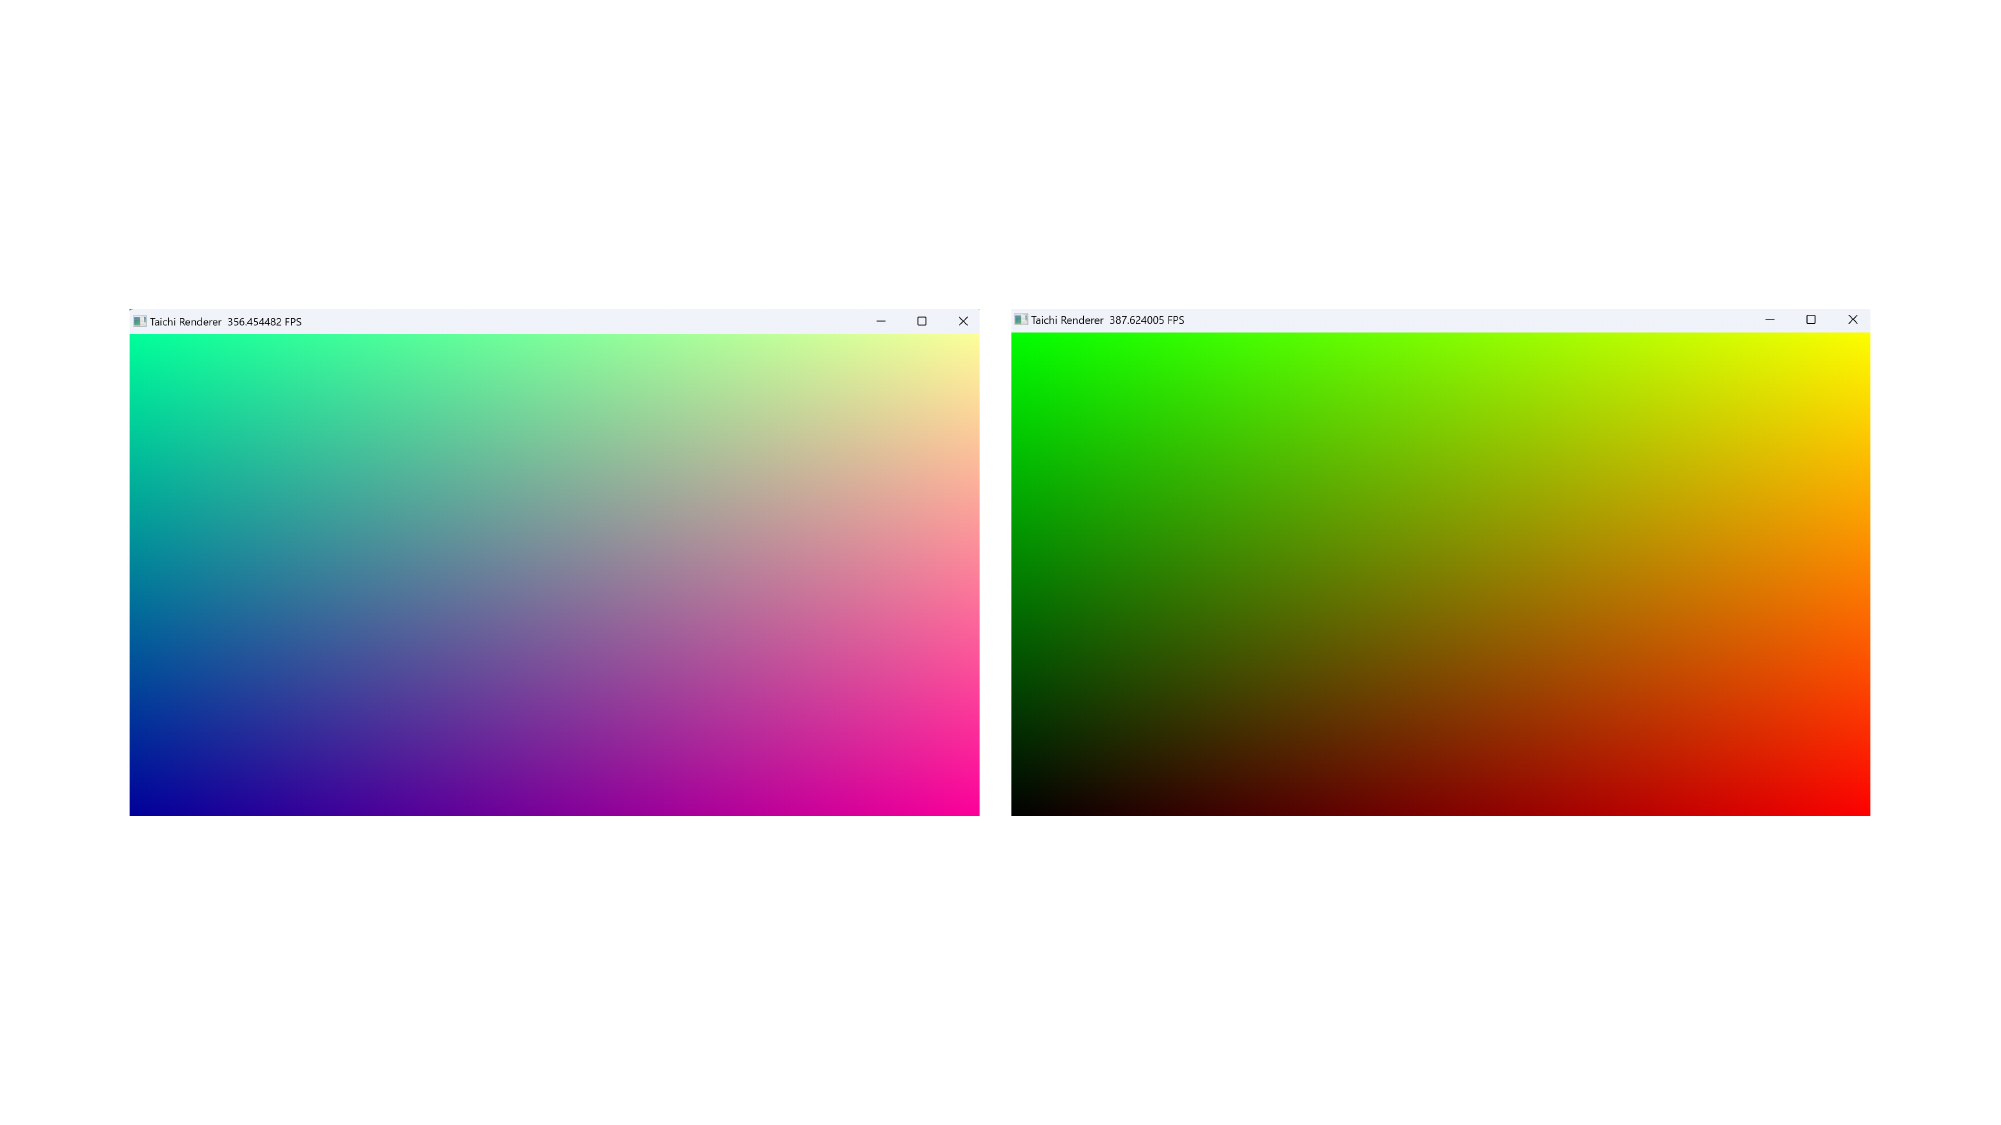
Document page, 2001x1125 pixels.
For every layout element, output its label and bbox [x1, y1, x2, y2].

text_box [129, 309, 1871, 816]
